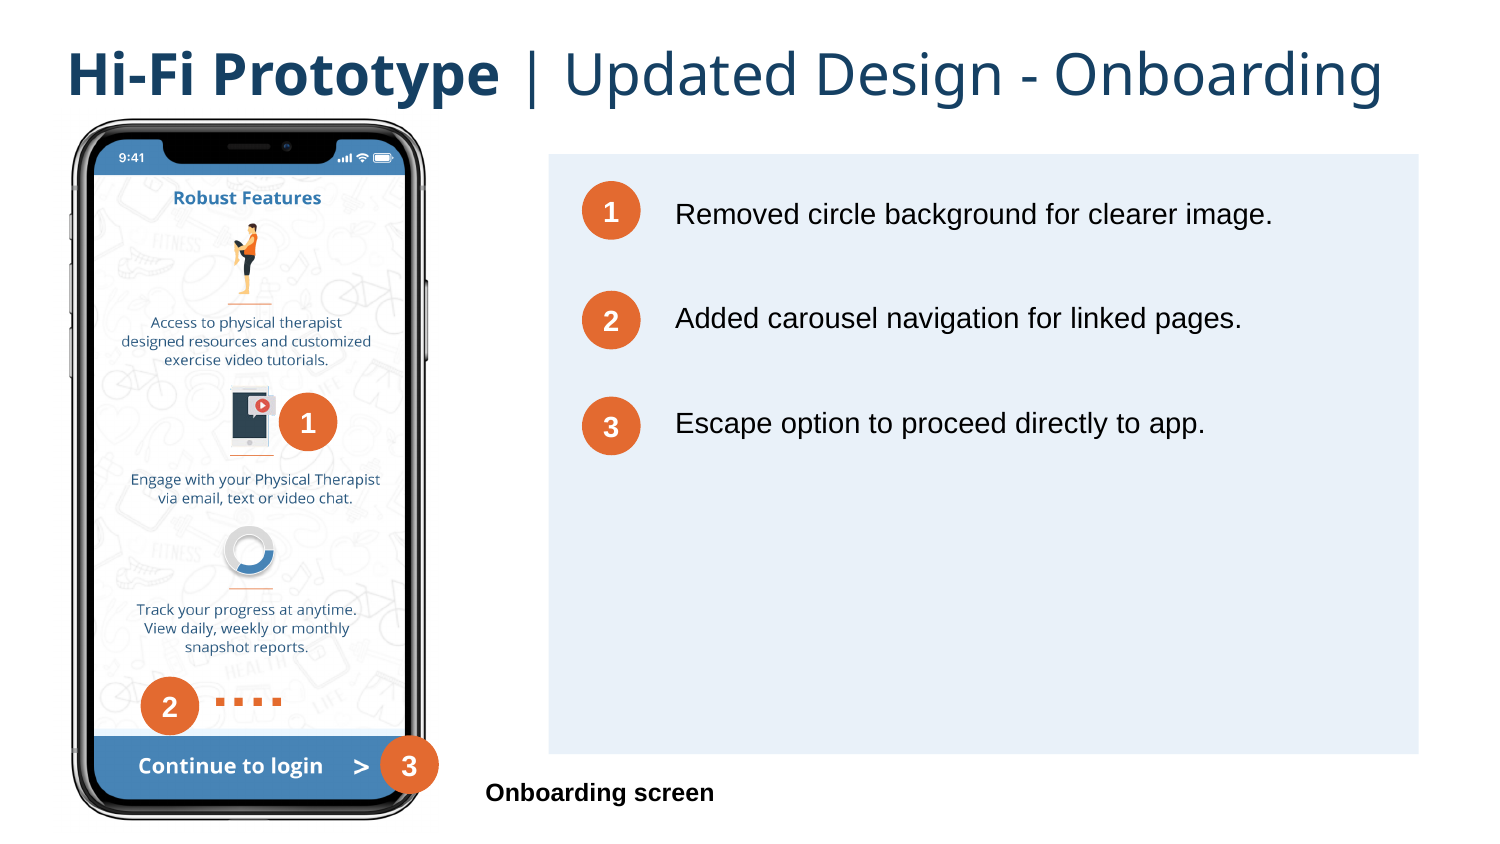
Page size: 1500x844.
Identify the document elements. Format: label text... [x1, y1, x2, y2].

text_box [140, 676, 200, 736]
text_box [278, 392, 338, 452]
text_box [581, 290, 641, 350]
picture [53, 108, 439, 833]
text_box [581, 180, 641, 240]
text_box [581, 396, 641, 456]
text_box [379, 735, 440, 795]
text_box Removed circle background for clearer image. Added carousel navigation for linked pages. Escape option to proceed directly to app. [659, 179, 1333, 456]
text_box [548, 154, 1419, 755]
title Hi-Fi Prototype | Updated Design - Onboarding [51, 22, 1449, 117]
text_box Onboarding screen [470, 761, 963, 821]
